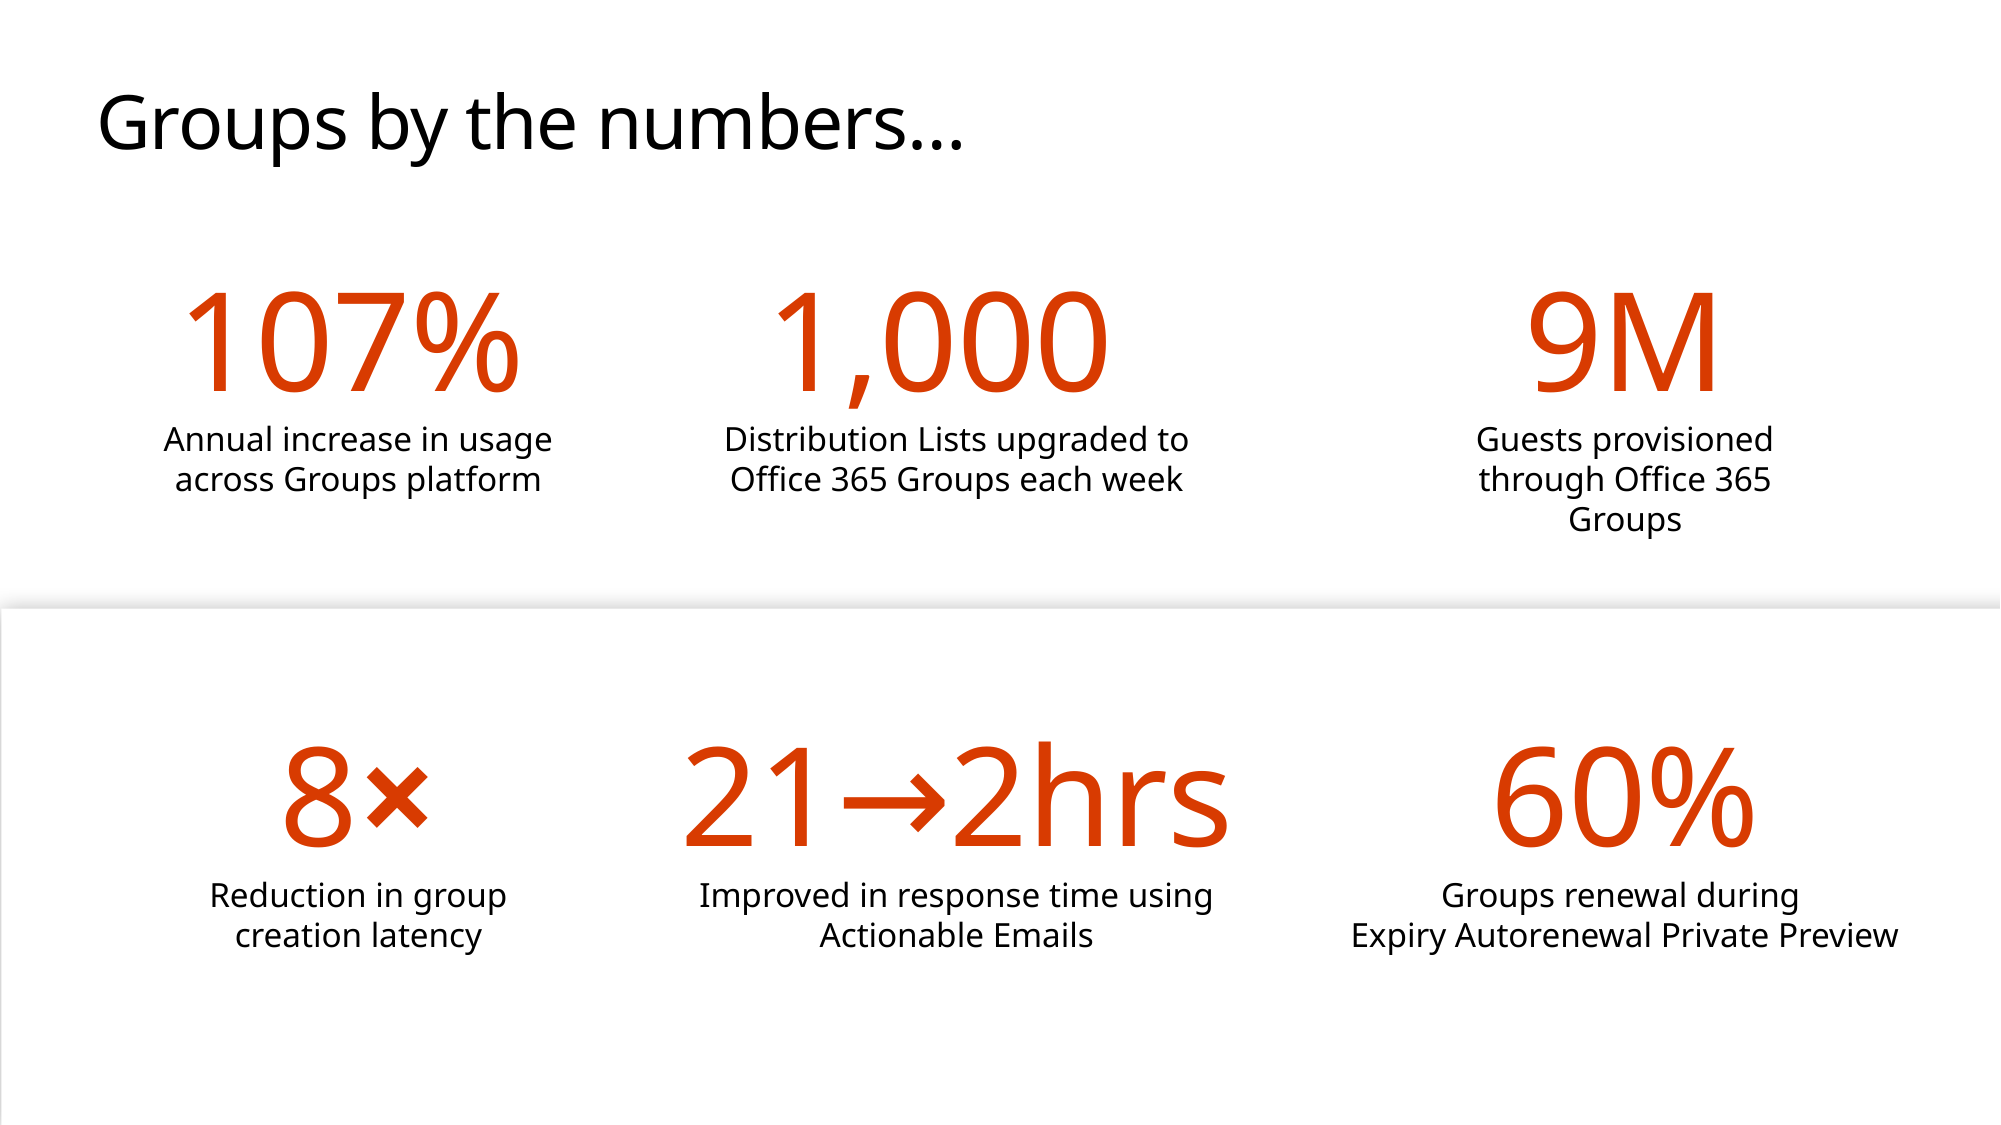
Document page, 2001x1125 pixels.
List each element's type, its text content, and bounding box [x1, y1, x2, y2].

text_box 1,000 Distribution Lists upgraded to Office 365 Groups each week [700, 238, 1214, 514]
text_box 8× Reduction in group creation latency [149, 693, 568, 970]
text_box [1, 608, 2000, 1125]
text_box 9M Guests provisioned through Office 365 Groups [1402, 238, 1848, 554]
title Groups by the numbers… [96, 75, 1904, 166]
text_box 107% Annual increase in usage across Groups platform [121, 238, 596, 514]
text_box 60% Groups renewal during Expiry Autorenewal Private Preview [1318, 693, 1932, 970]
text_box 21→2hrs Improved in response time using Actionable Emails [650, 693, 1264, 970]
